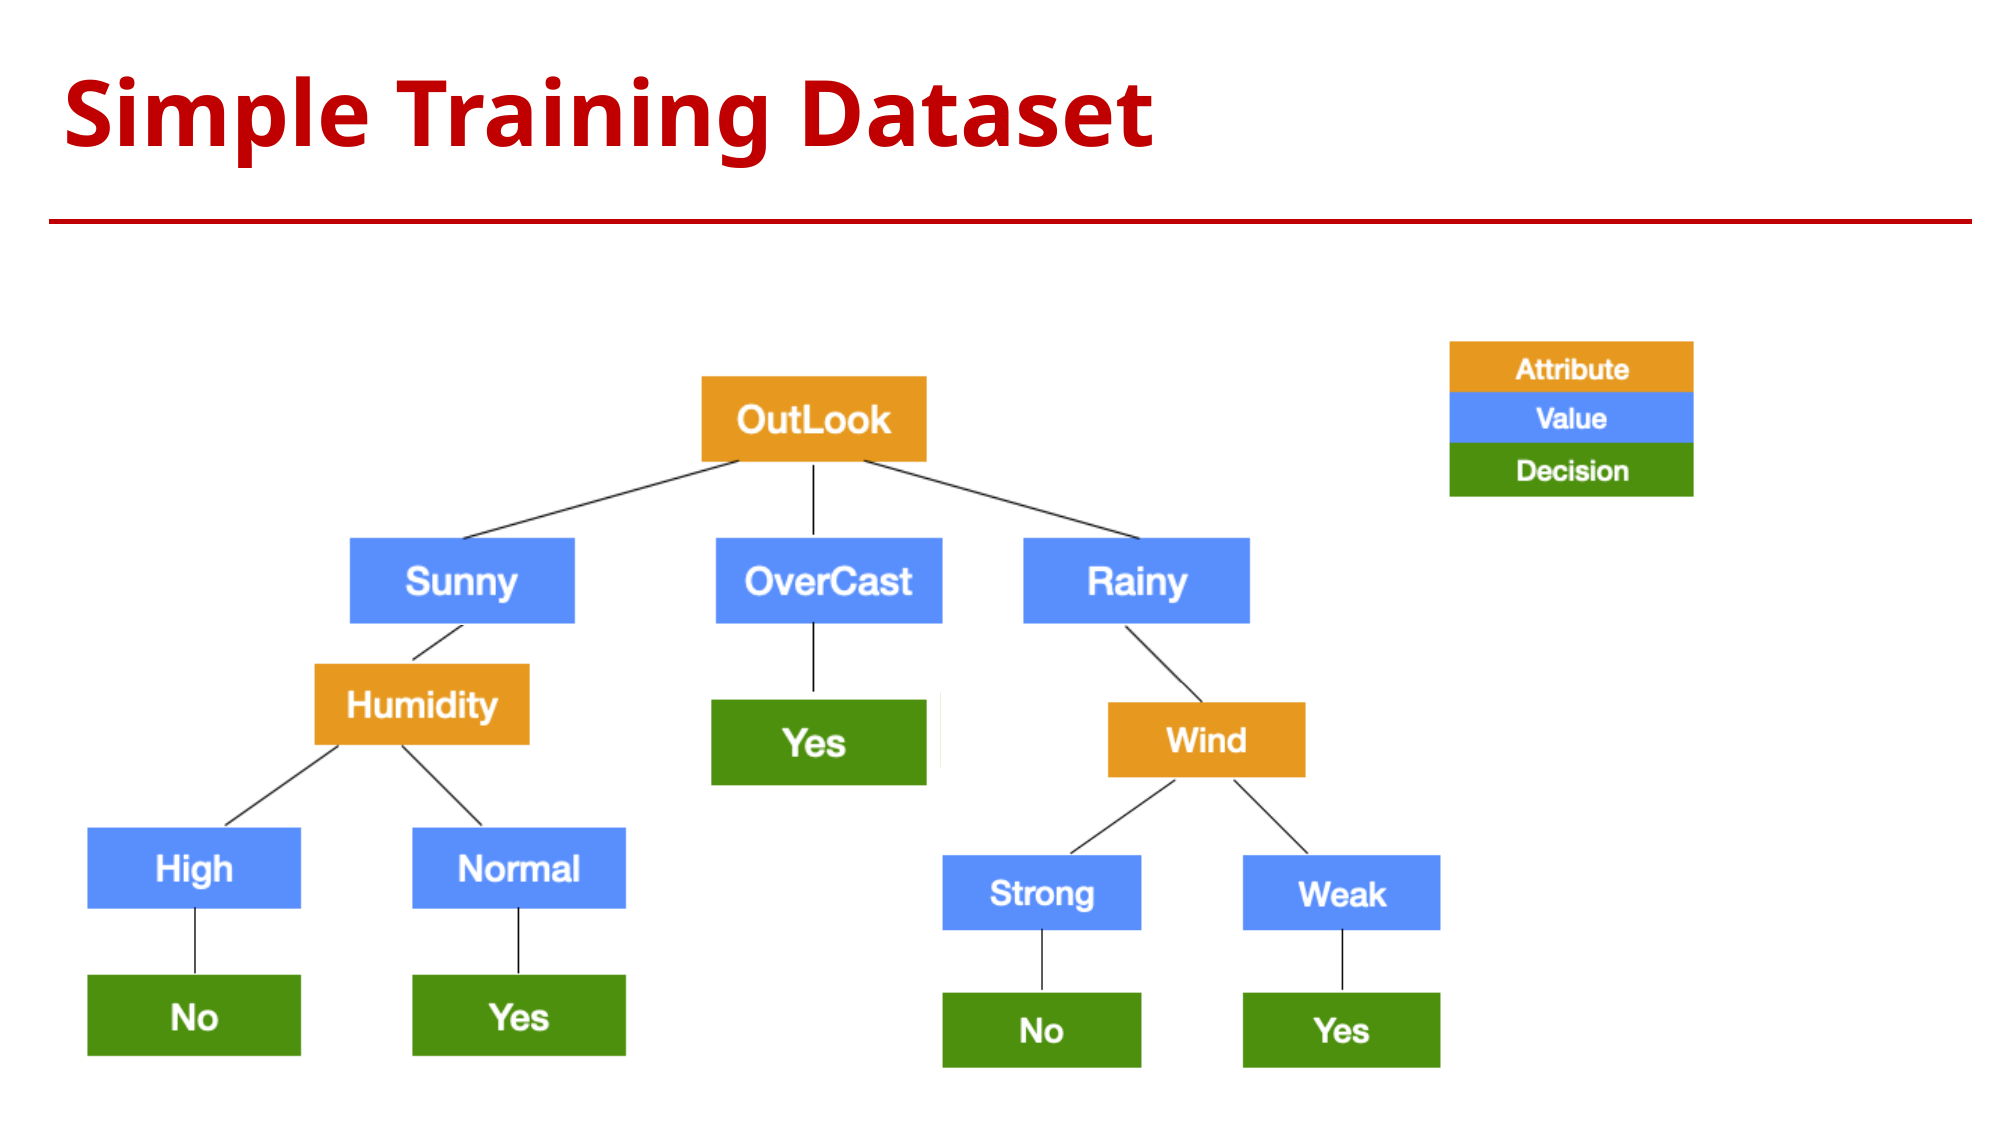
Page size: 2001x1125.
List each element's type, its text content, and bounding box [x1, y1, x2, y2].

title Simple Training Dataset [48, 41, 1972, 192]
picture [0, 256, 1713, 1110]
